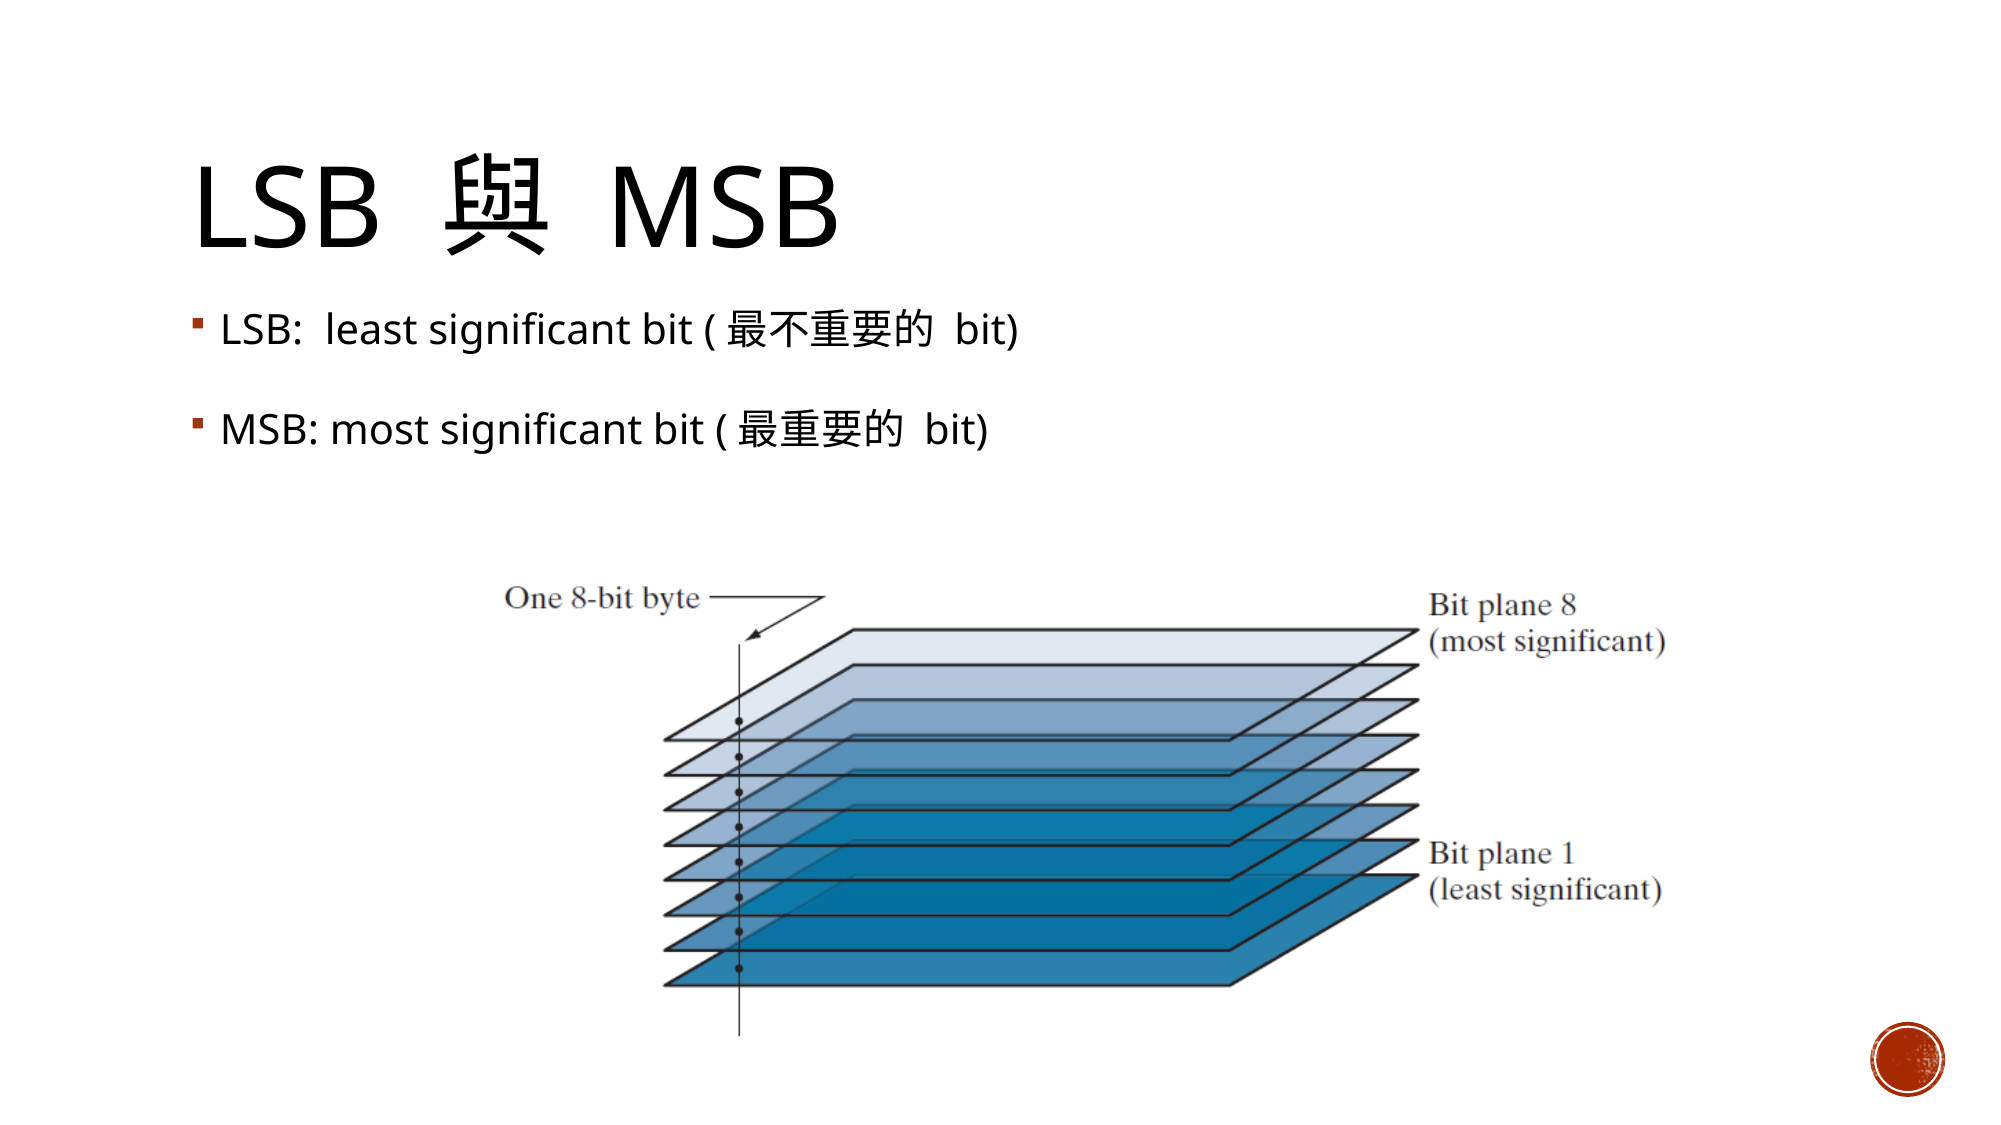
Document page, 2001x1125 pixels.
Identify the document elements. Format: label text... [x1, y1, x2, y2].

title LSB 與 MSB [175, 79, 1826, 344]
list LSB: least significant bit (最不重要的 bit) MSB: most significant bit (最重要的 bit) [174, 270, 1632, 971]
picture [489, 563, 1695, 1045]
